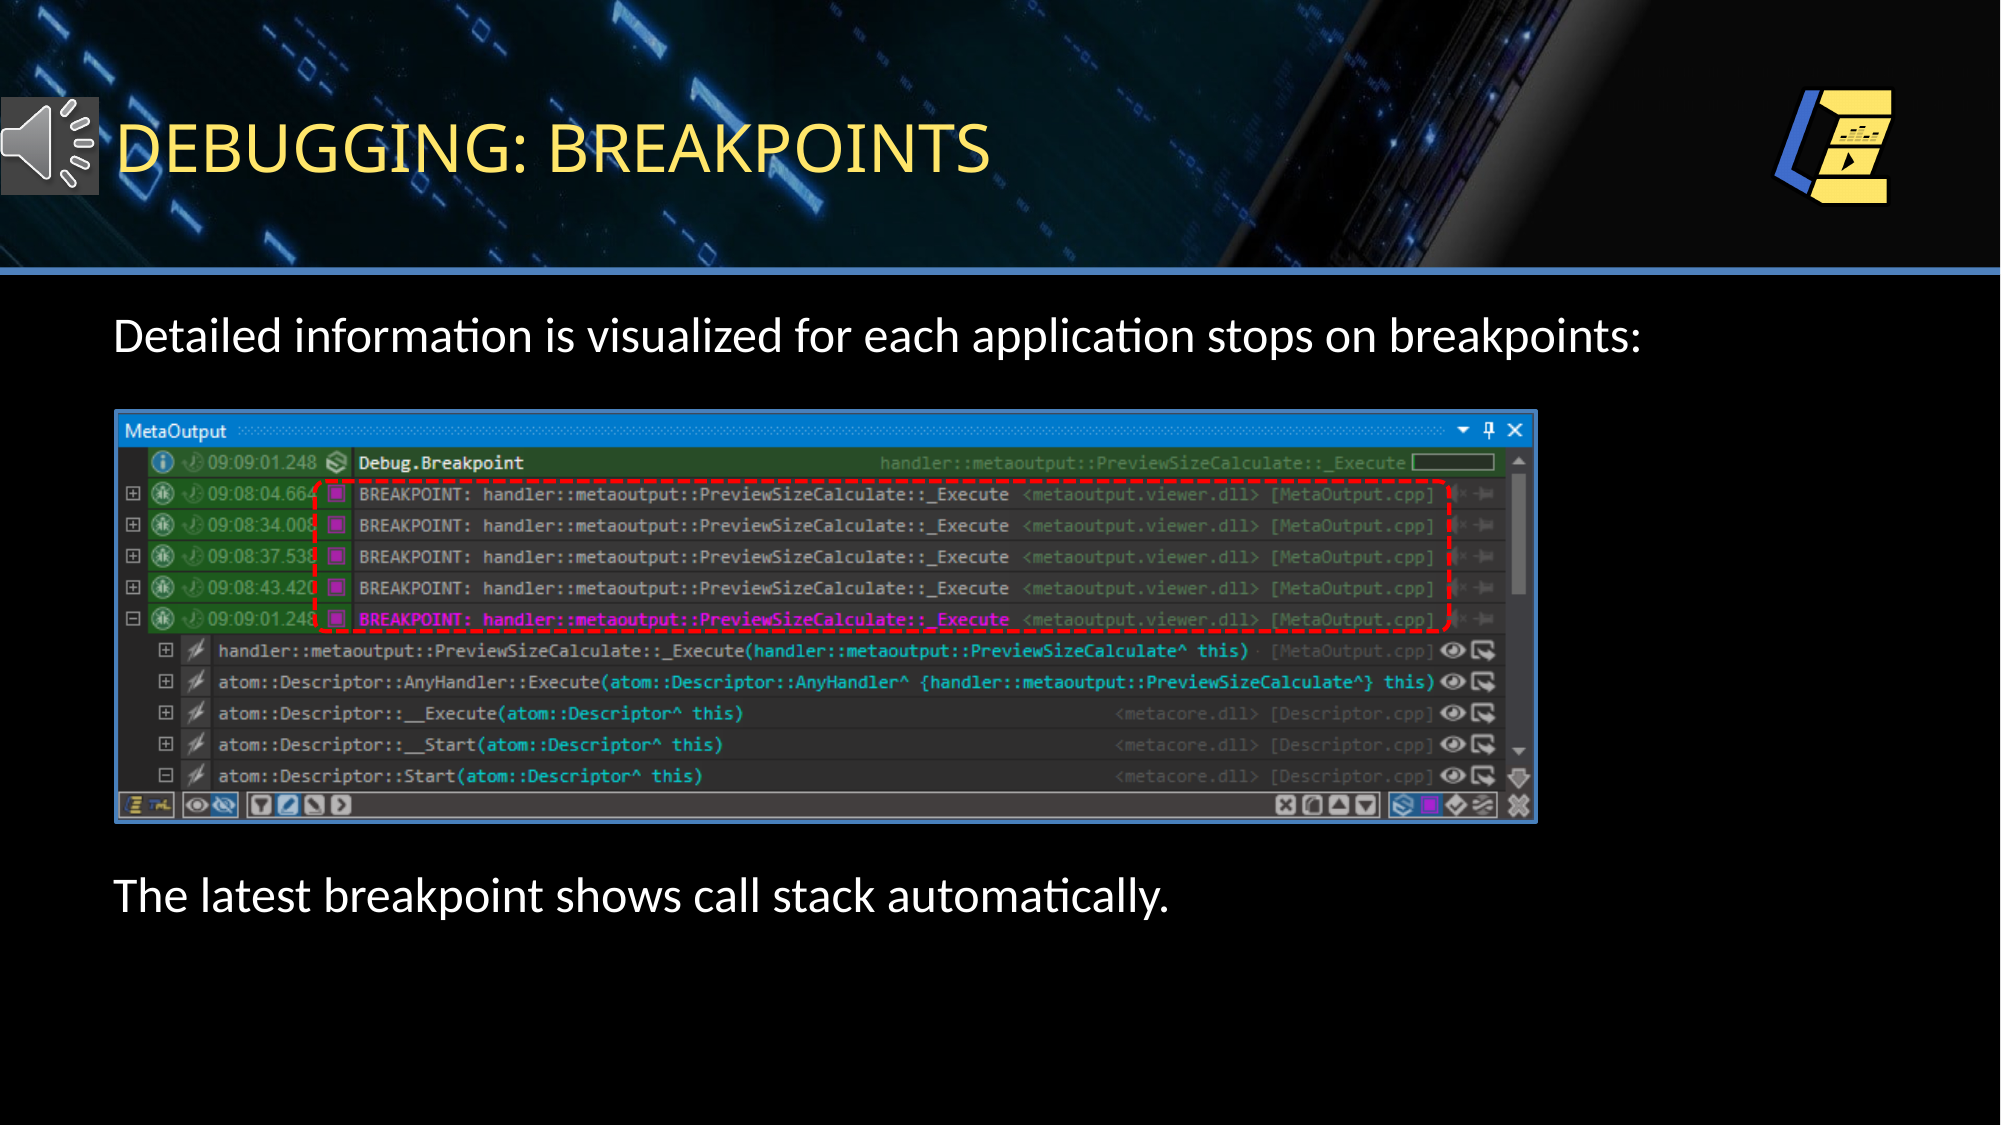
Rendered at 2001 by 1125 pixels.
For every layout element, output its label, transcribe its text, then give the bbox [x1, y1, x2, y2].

title DEBUGGING: BREAKPOINTS [99, 62, 1904, 230]
list Detailed information is visualized for each application stops on breakpoints: The latest breakpoint shows call stack automatically. [98, 295, 1902, 1064]
picture [0, 0, 2001, 1125]
